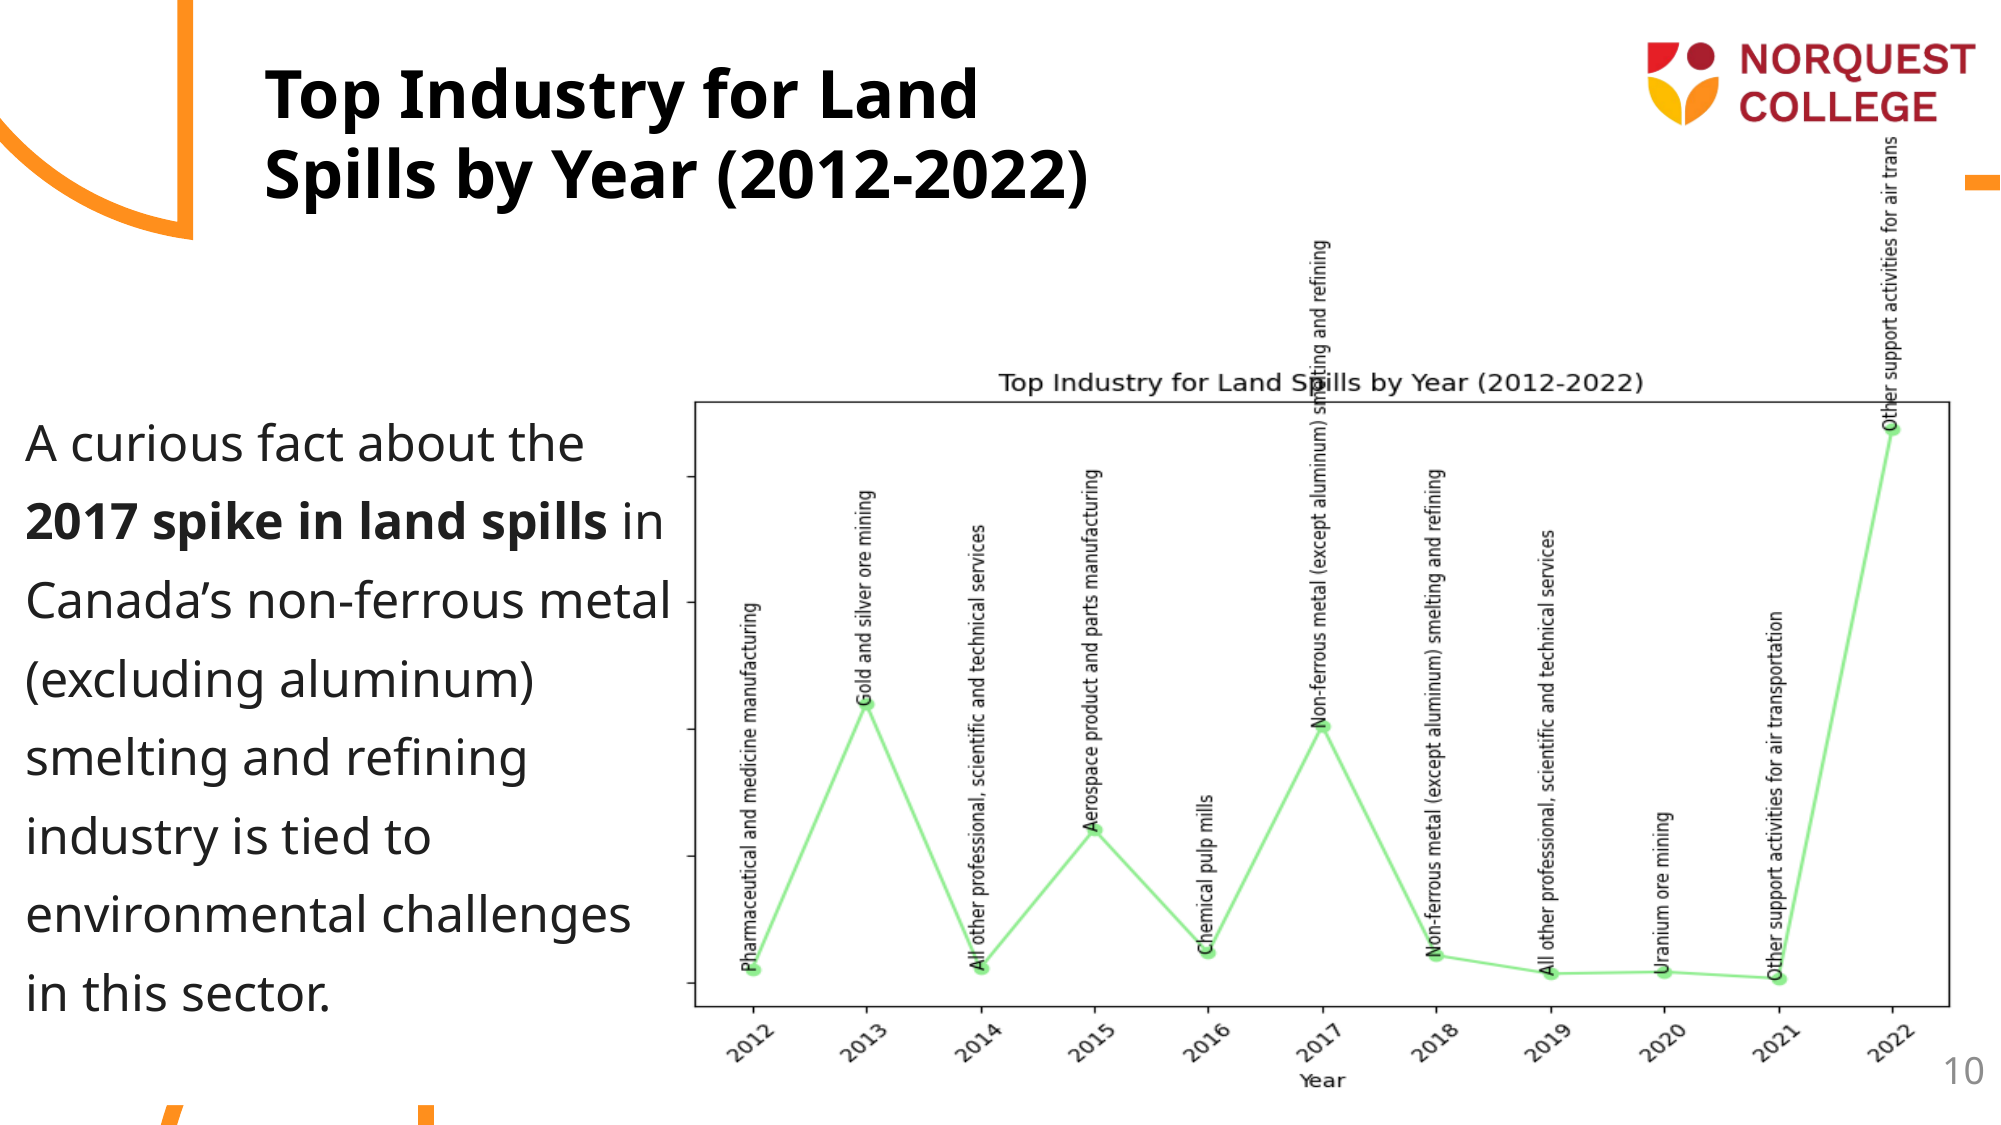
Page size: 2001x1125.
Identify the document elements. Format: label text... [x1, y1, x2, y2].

slide_number 10 [1965, 1042, 2000, 1103]
text_box Top Industry for Land Spills by Year (2012-2022) [249, 44, 1175, 220]
subtitle A curious fact about the 2017 spike in land spills in Canada’s non-ferrous metal (excluding aluminum) smelting and refining industry is tied to environmental challenges in this sector. [23, 392, 684, 1106]
picture [1633, 13, 2000, 136]
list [574, 47, 1965, 1103]
